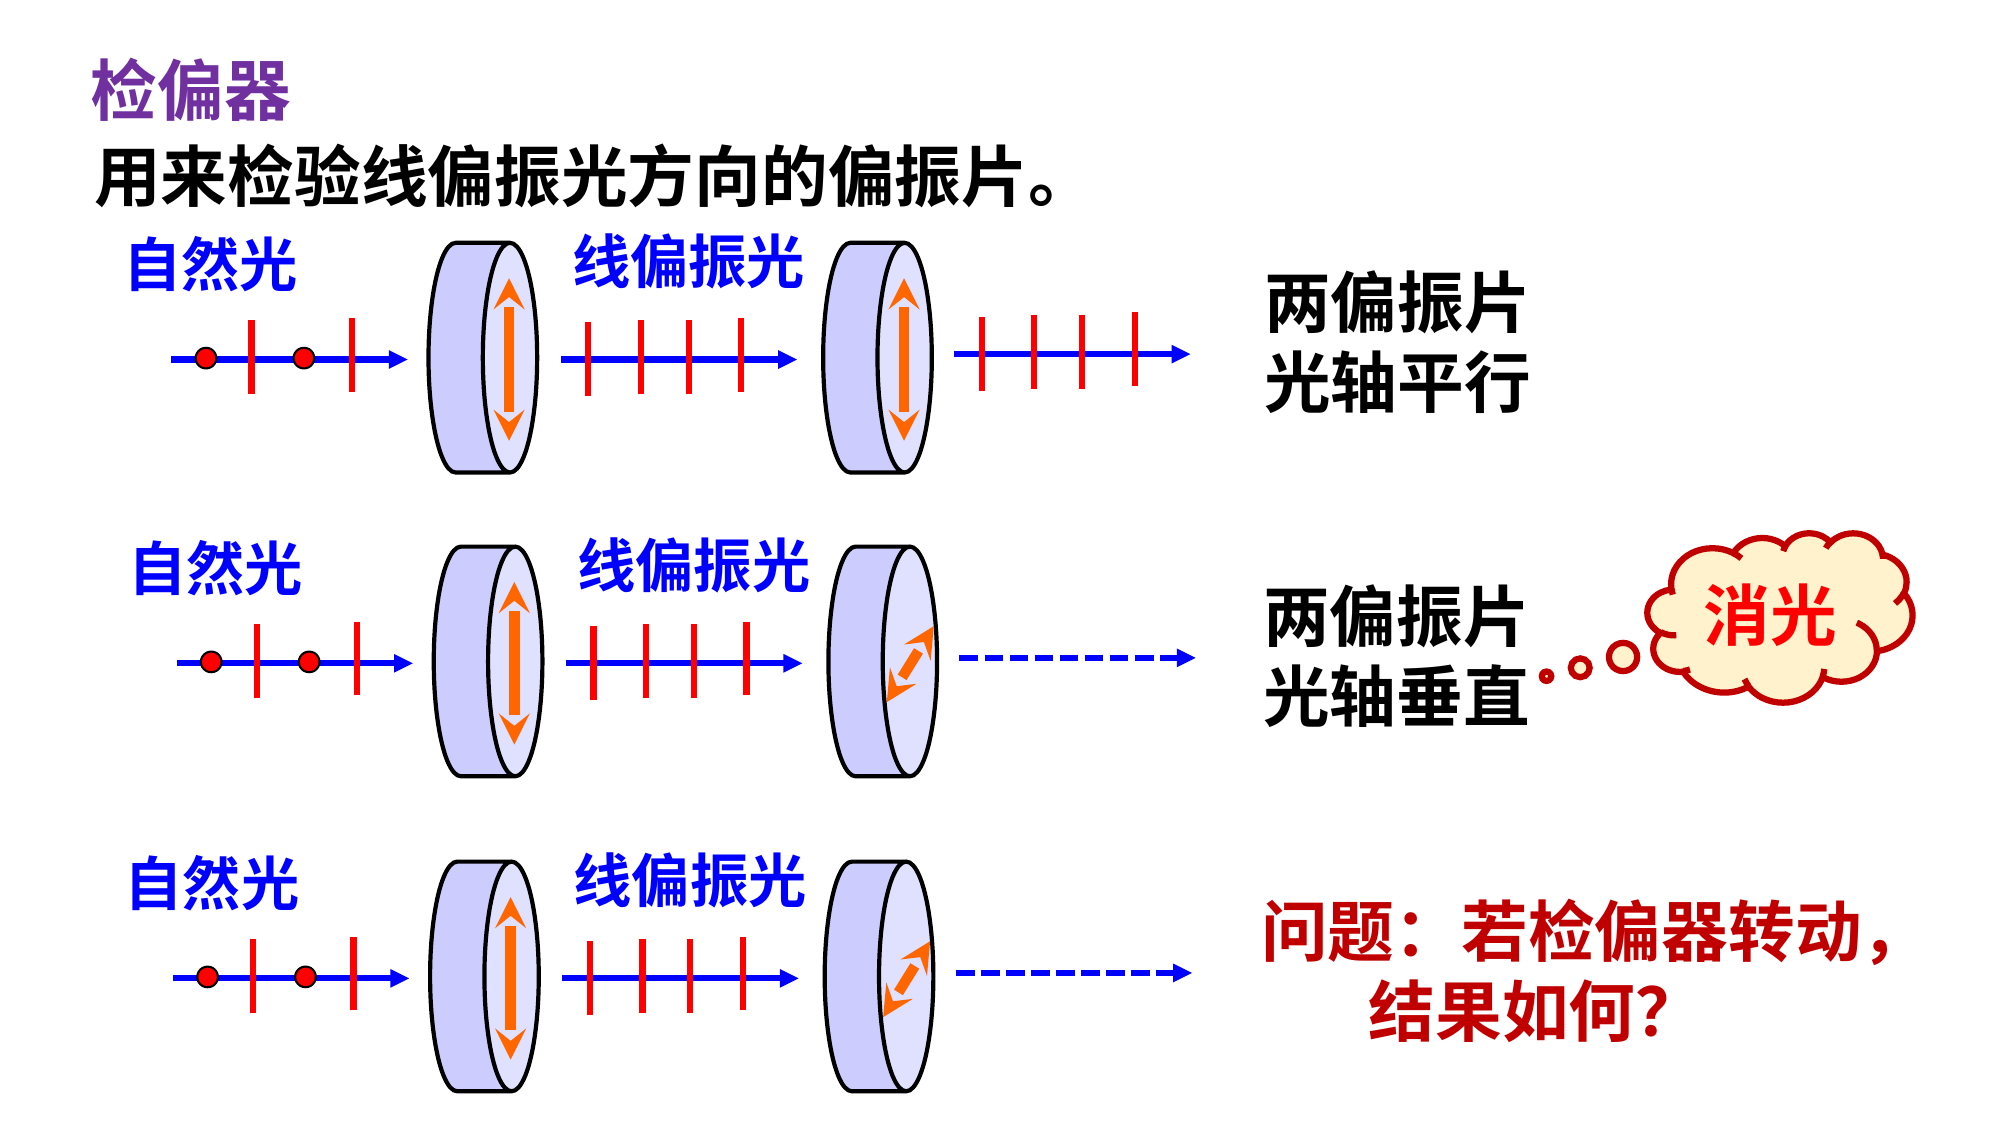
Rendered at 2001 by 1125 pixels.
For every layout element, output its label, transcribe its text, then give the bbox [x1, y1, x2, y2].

text_box 自然光 [109, 839, 315, 925]
text_box [297, 650, 321, 663]
text_box [298, 664, 321, 674]
text_box [196, 979, 219, 989]
text_box 线偏振光 [562, 521, 826, 607]
text_box [823, 860, 935, 1093]
text_box [200, 664, 223, 674]
text_box 线偏振光 [559, 836, 822, 922]
text_box 问题：若检偏器转动， 结果如何？ [1246, 882, 1944, 1057]
text_box 消光 [1540, 670, 1553, 683]
text_box 2.晶体的光轴 [881, 863, 930, 1089]
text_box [486, 863, 537, 1090]
text_box [294, 979, 317, 989]
text_box [429, 860, 540, 1093]
text_box [827, 545, 939, 778]
text_box [194, 346, 218, 359]
text_box 自然光 [113, 524, 319, 610]
text_box [822, 241, 933, 474]
text_box 两偏振片 光轴平行 [1249, 253, 1547, 428]
text_box 两偏振片 光轴垂直 [1248, 567, 1546, 742]
text_box [292, 360, 316, 370]
text_box 消光 [1646, 532, 1914, 704]
text_box 线偏振光 [557, 218, 821, 303]
text_box [292, 346, 316, 359]
text_box [196, 965, 219, 978]
text_box 用来检验线偏振光方向的偏振片。 [79, 127, 1111, 223]
text_box [194, 360, 218, 370]
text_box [883, 941, 931, 1018]
text_box [199, 650, 223, 663]
text_box 消光 [1607, 641, 1639, 673]
text_box [432, 545, 544, 778]
text_box 单轴晶体：只有一个光轴的晶体； [879, 245, 930, 471]
text_box 消光 [1569, 657, 1591, 679]
text_box 检偏器 [75, 41, 306, 137]
text_box [294, 965, 317, 978]
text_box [490, 548, 541, 775]
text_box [886, 703, 934, 774]
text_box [886, 548, 934, 626]
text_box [484, 245, 536, 471]
text_box [427, 241, 539, 474]
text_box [886, 626, 934, 703]
text_box 自然光 [108, 220, 313, 306]
